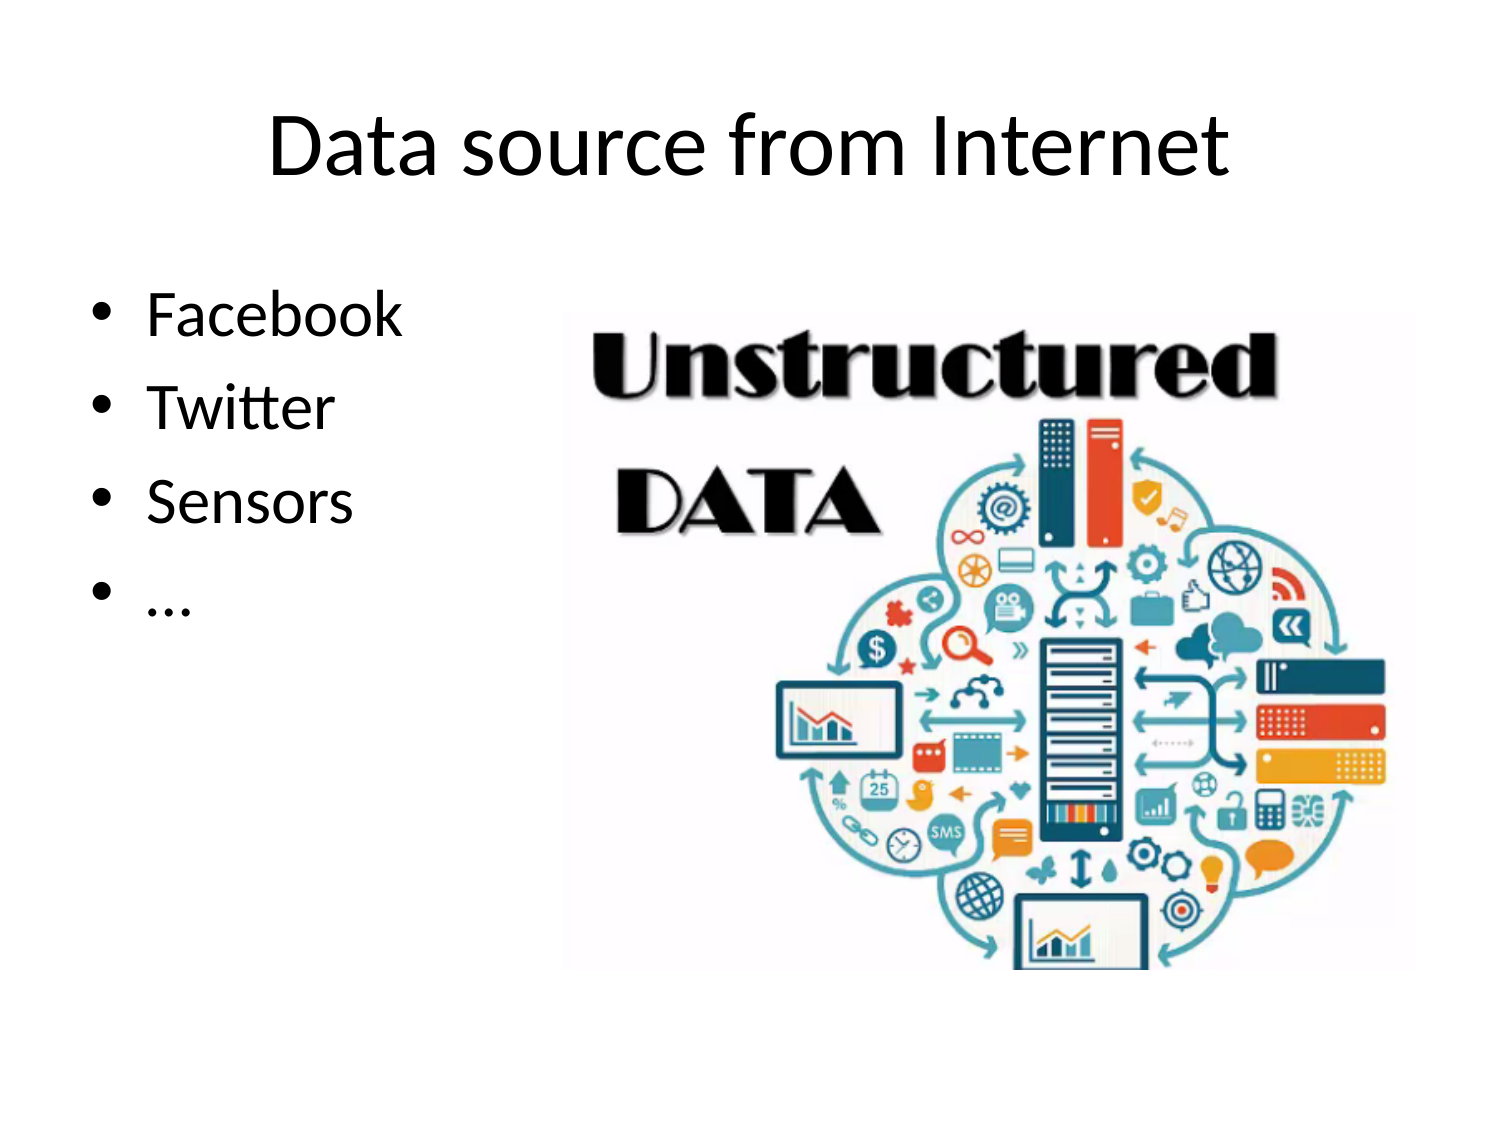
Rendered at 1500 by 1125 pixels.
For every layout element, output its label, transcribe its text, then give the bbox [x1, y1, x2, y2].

title Data source from Internet [75, 45, 1425, 233]
list Facebook Twitter Sensors … [75, 262, 1425, 1005]
picture [562, 312, 1416, 970]
